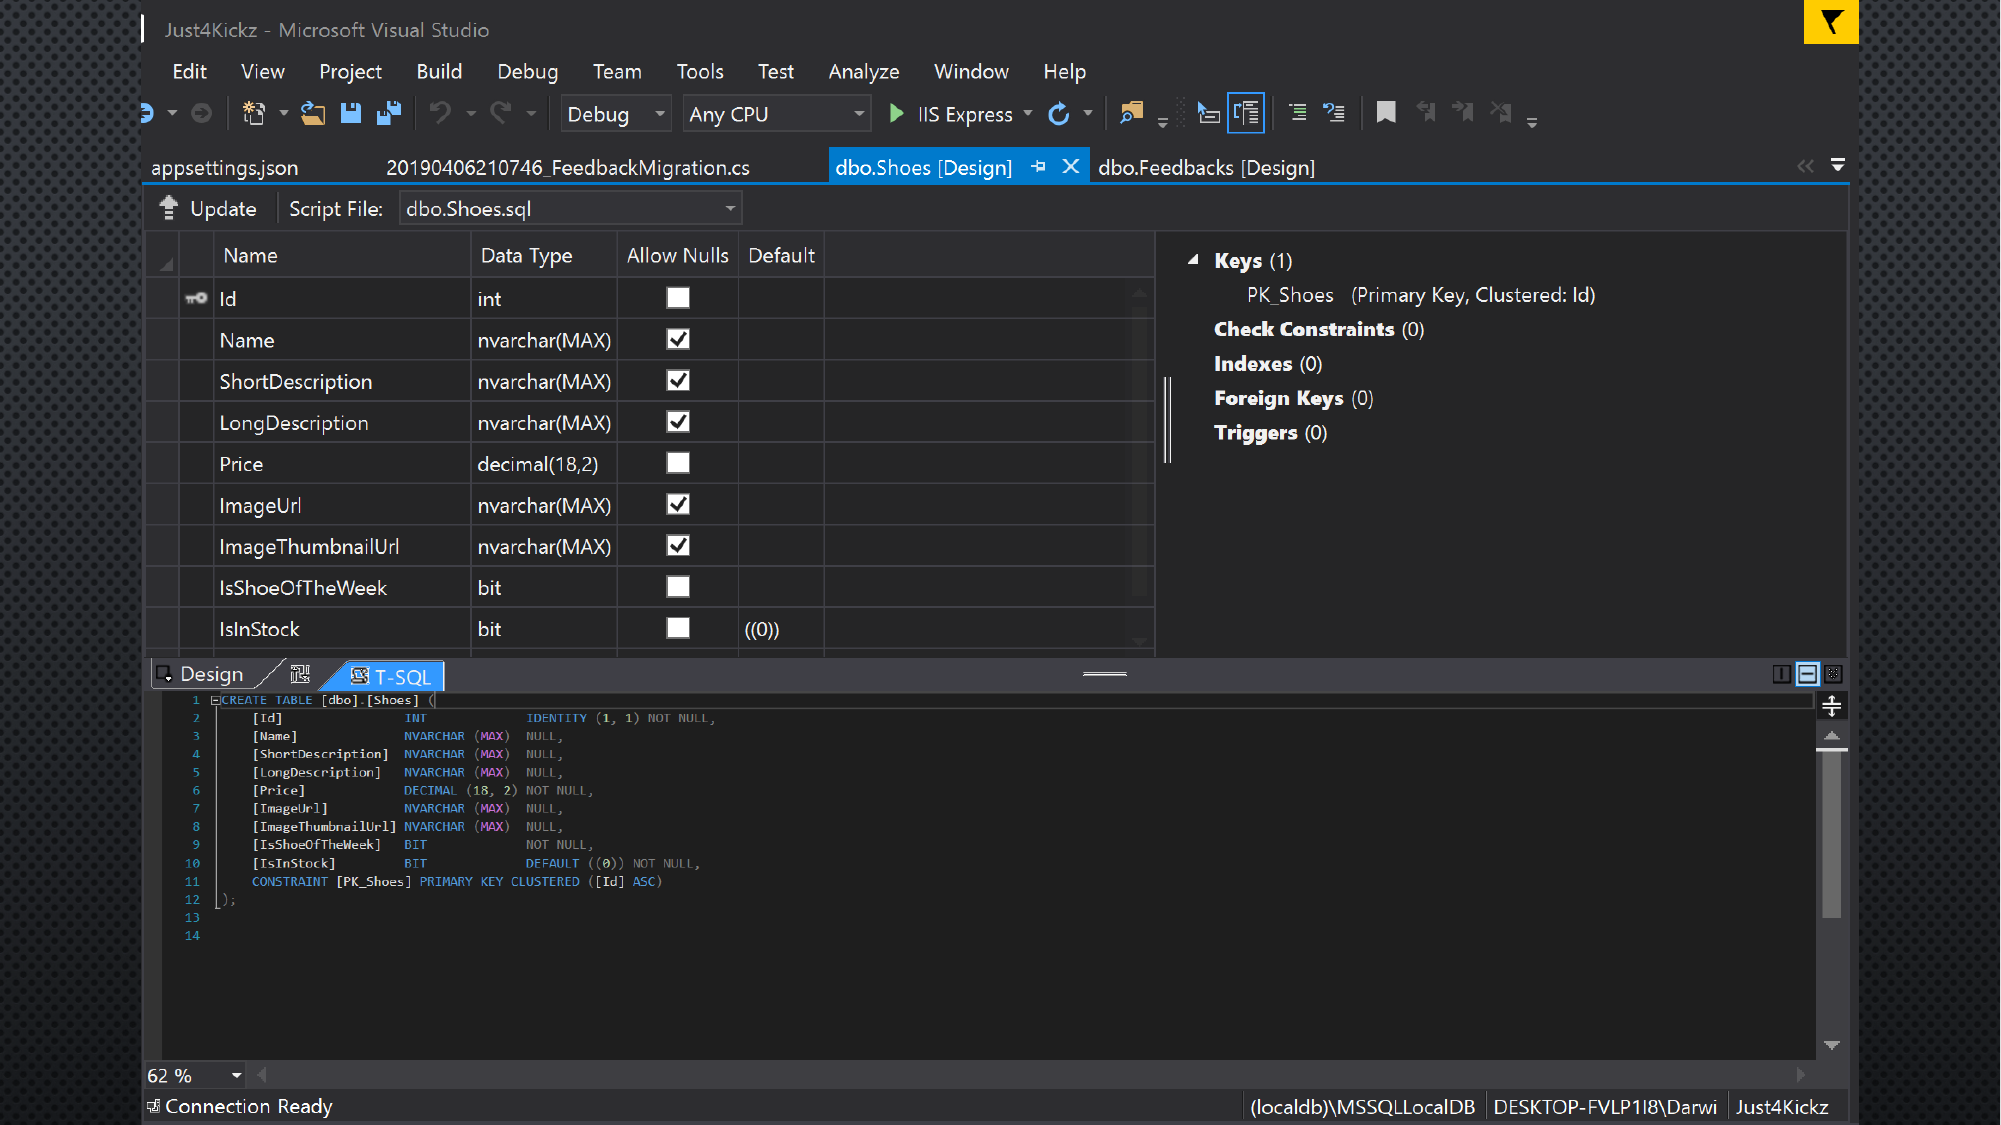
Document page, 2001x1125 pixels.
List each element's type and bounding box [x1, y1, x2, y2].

picture [140, 0, 1859, 1125]
